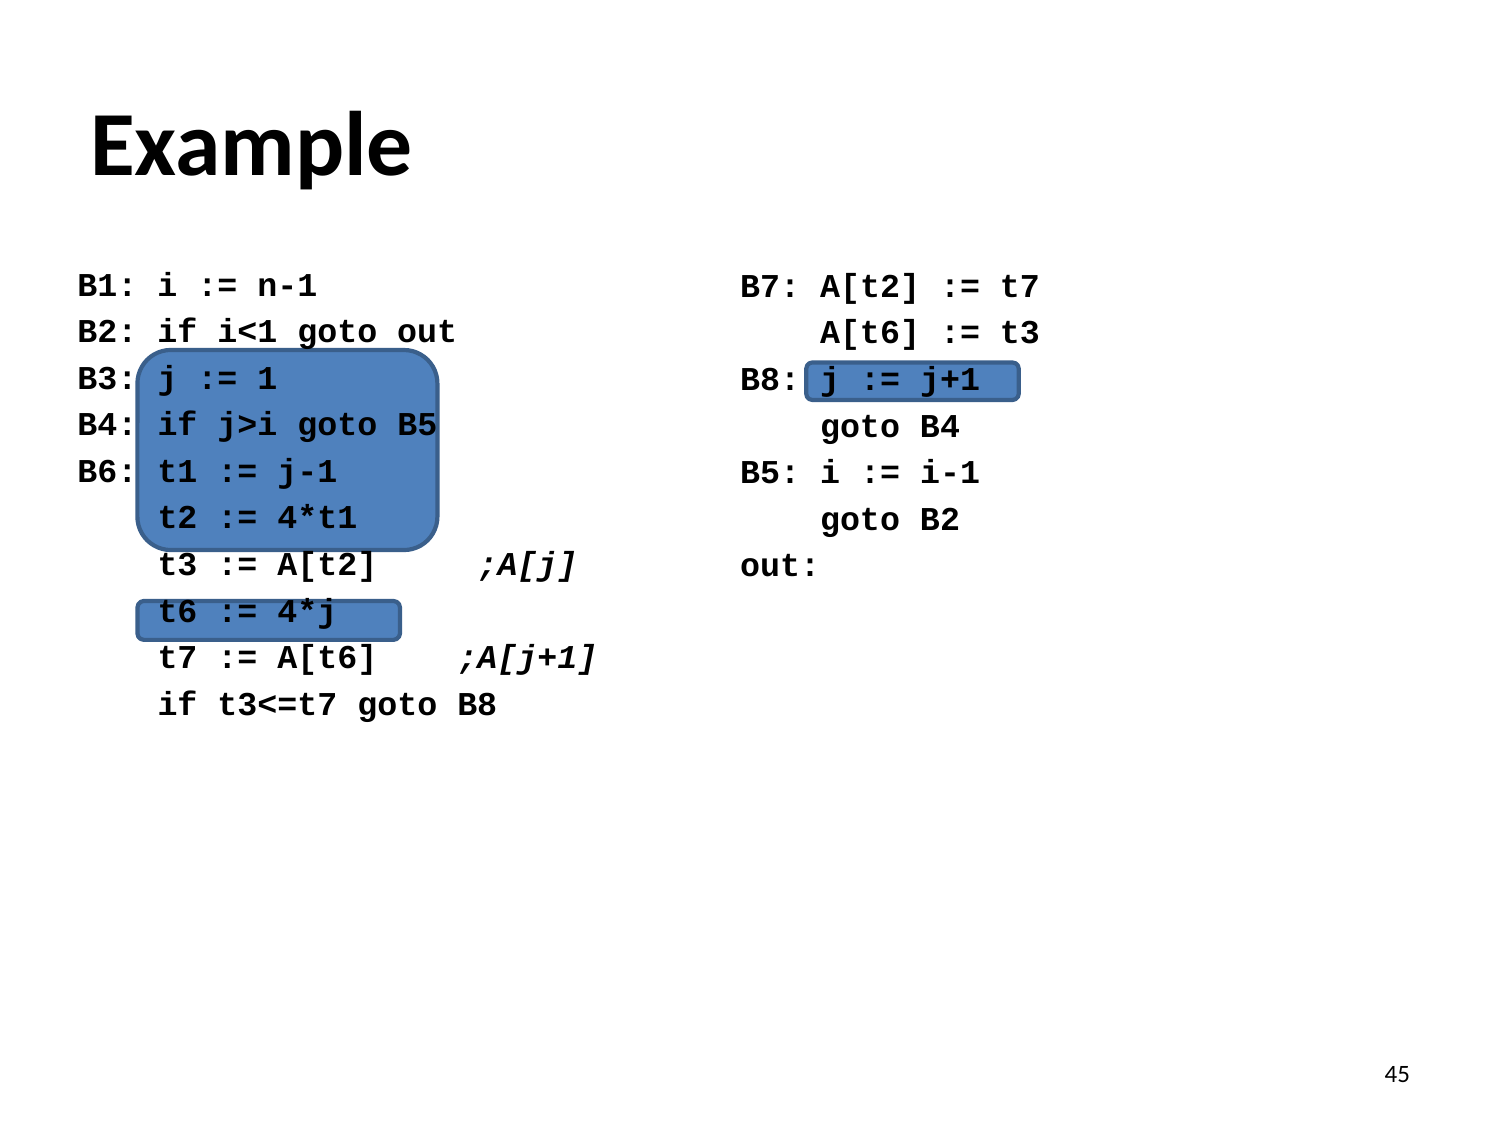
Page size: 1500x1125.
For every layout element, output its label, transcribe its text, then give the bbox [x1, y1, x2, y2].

list B1: i := n-1 B2: if i<1 goto out B3: j := 1 B4: if j>i goto B5 B6: t1 := j-1 t2 := 4*t1 t3 := A[t2] ;A[j] t6 := 4*j t7 := A[t6] ;A[j+1] if t3<=t7 goto B8 [62, 255, 726, 1073]
list B7: A[t2] := t7 A[t6] := t3 B8: j := j+1 goto B4 B5: i := i-1 goto B2 out: [725, 256, 1413, 1074]
slide_number 45 [1074, 1042, 1425, 1103]
title Example [75, 45, 1425, 233]
